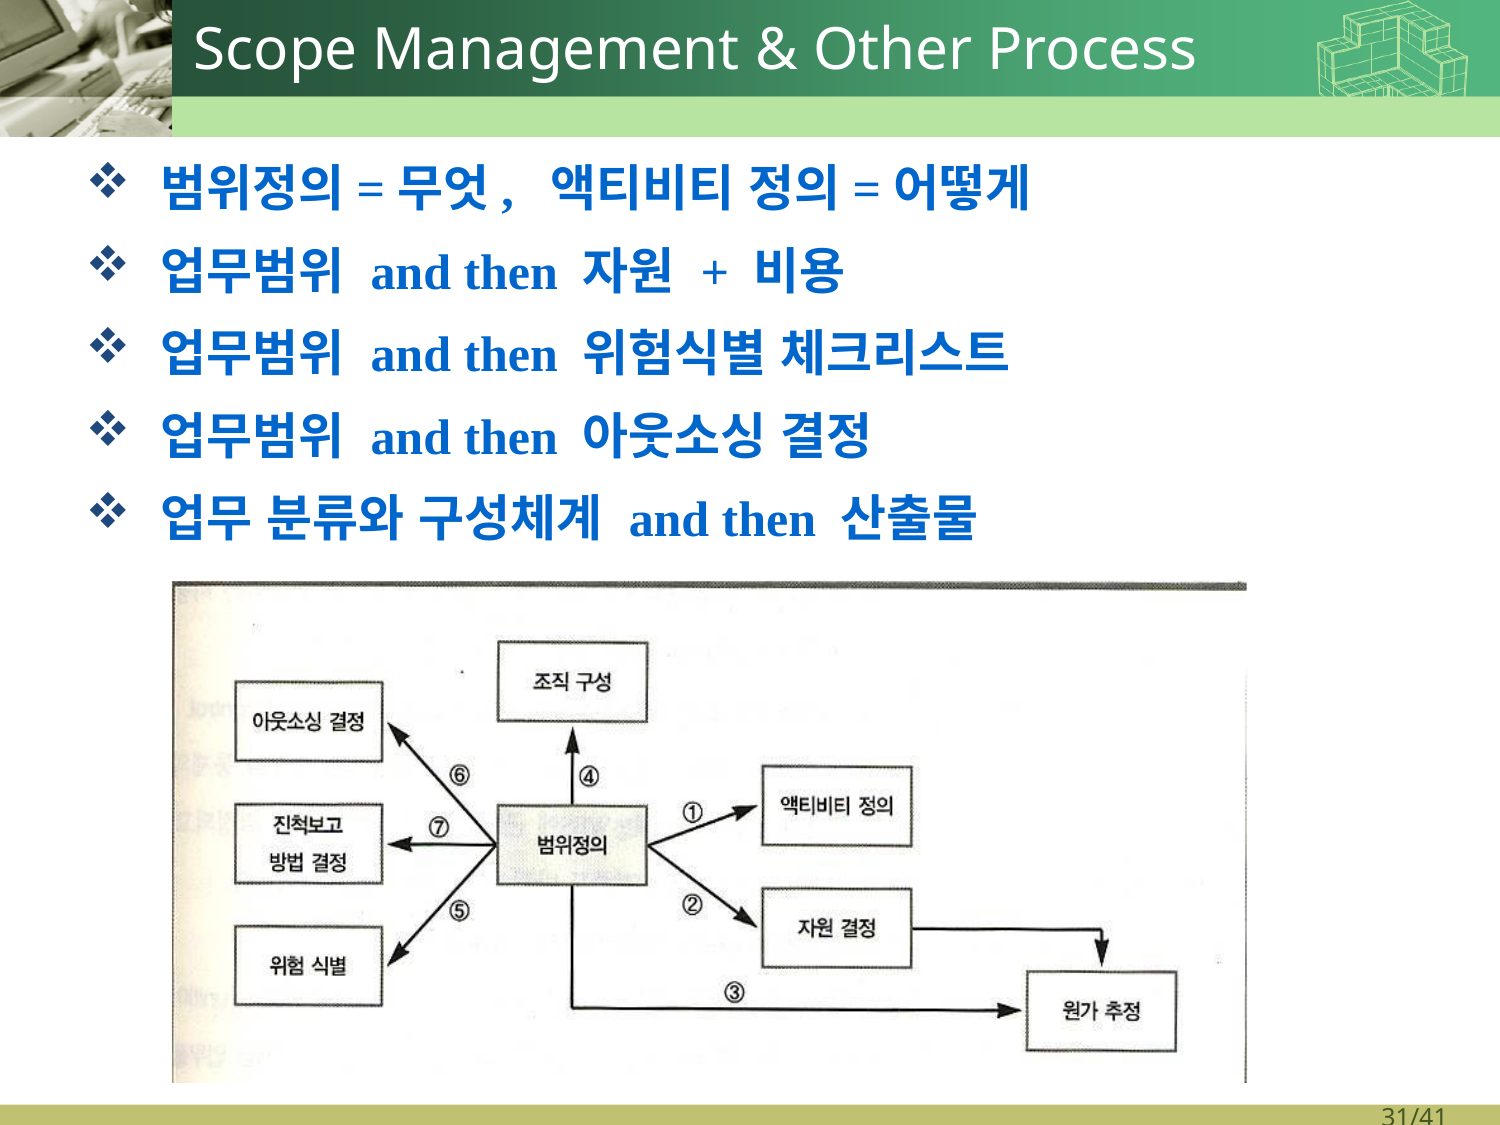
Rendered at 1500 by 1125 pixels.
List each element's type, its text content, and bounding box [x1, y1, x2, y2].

picture [170, 580, 1248, 1083]
list 범위정의=무엇, 액티비티 정의=어떻게 업무범위 and then 자원 + 비용 업무범위 and then 위험식별 체크리스트 업무범위 and then 아웃소싱 결정 업무 분류와 구성체계 and then 산출물 [70, 149, 1380, 539]
title Scope Management & Other Process [178, 9, 1436, 82]
picture [0, 0, 1500, 151]
